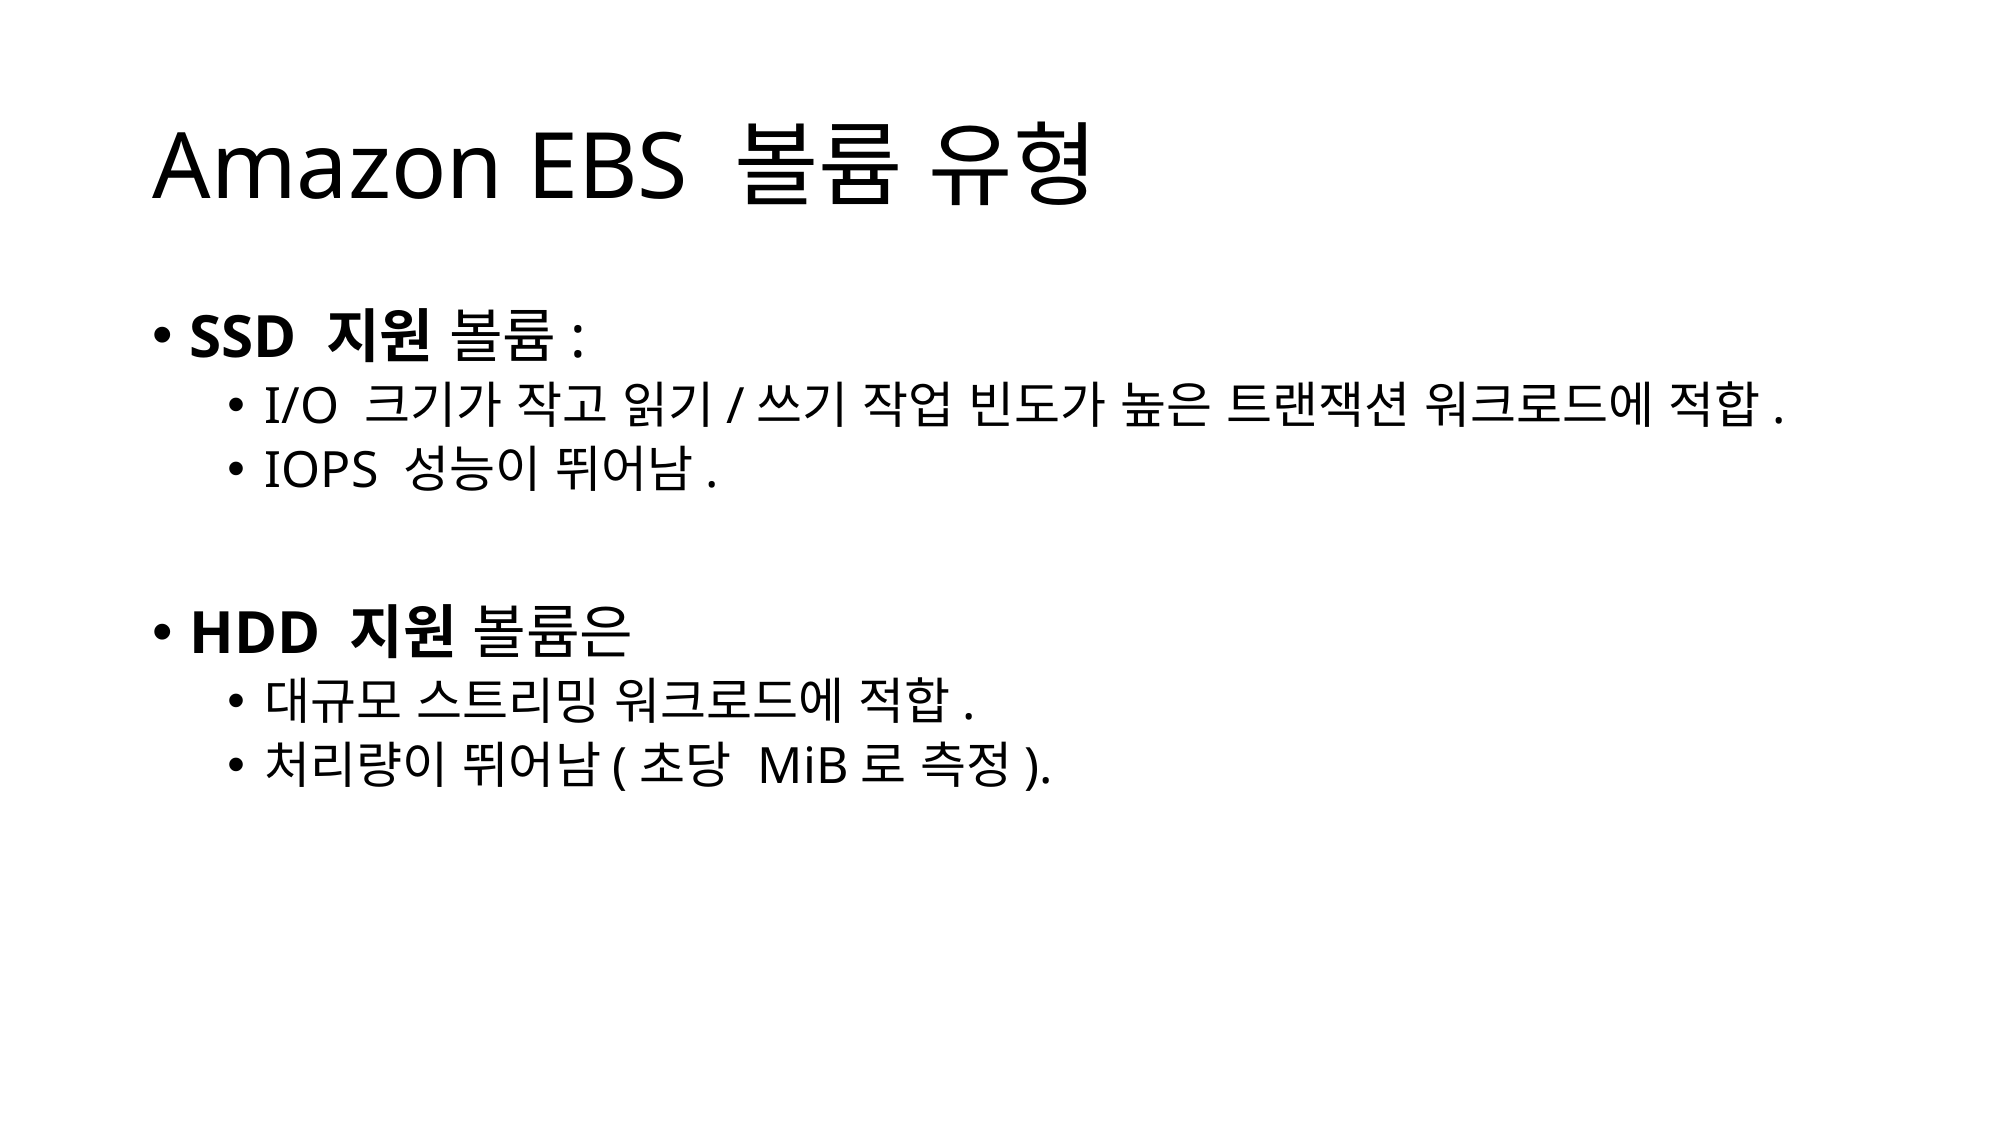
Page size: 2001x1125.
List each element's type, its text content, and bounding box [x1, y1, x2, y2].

title Amazon EBS 볼륨 유형 [137, 59, 1863, 278]
list SSD 지원 볼륨: I/O 크기가 작고 읽기/쓰기 작업 빈도가 높은 트랜잭션 워크로드에 적합. IOPS 성능이 뛰어남. HDD 지원 볼륨은 대규모 스트리밍 워크로드에 적합. 처리량이 뛰어남(초당 MiB로 측정). [137, 299, 1863, 1014]
